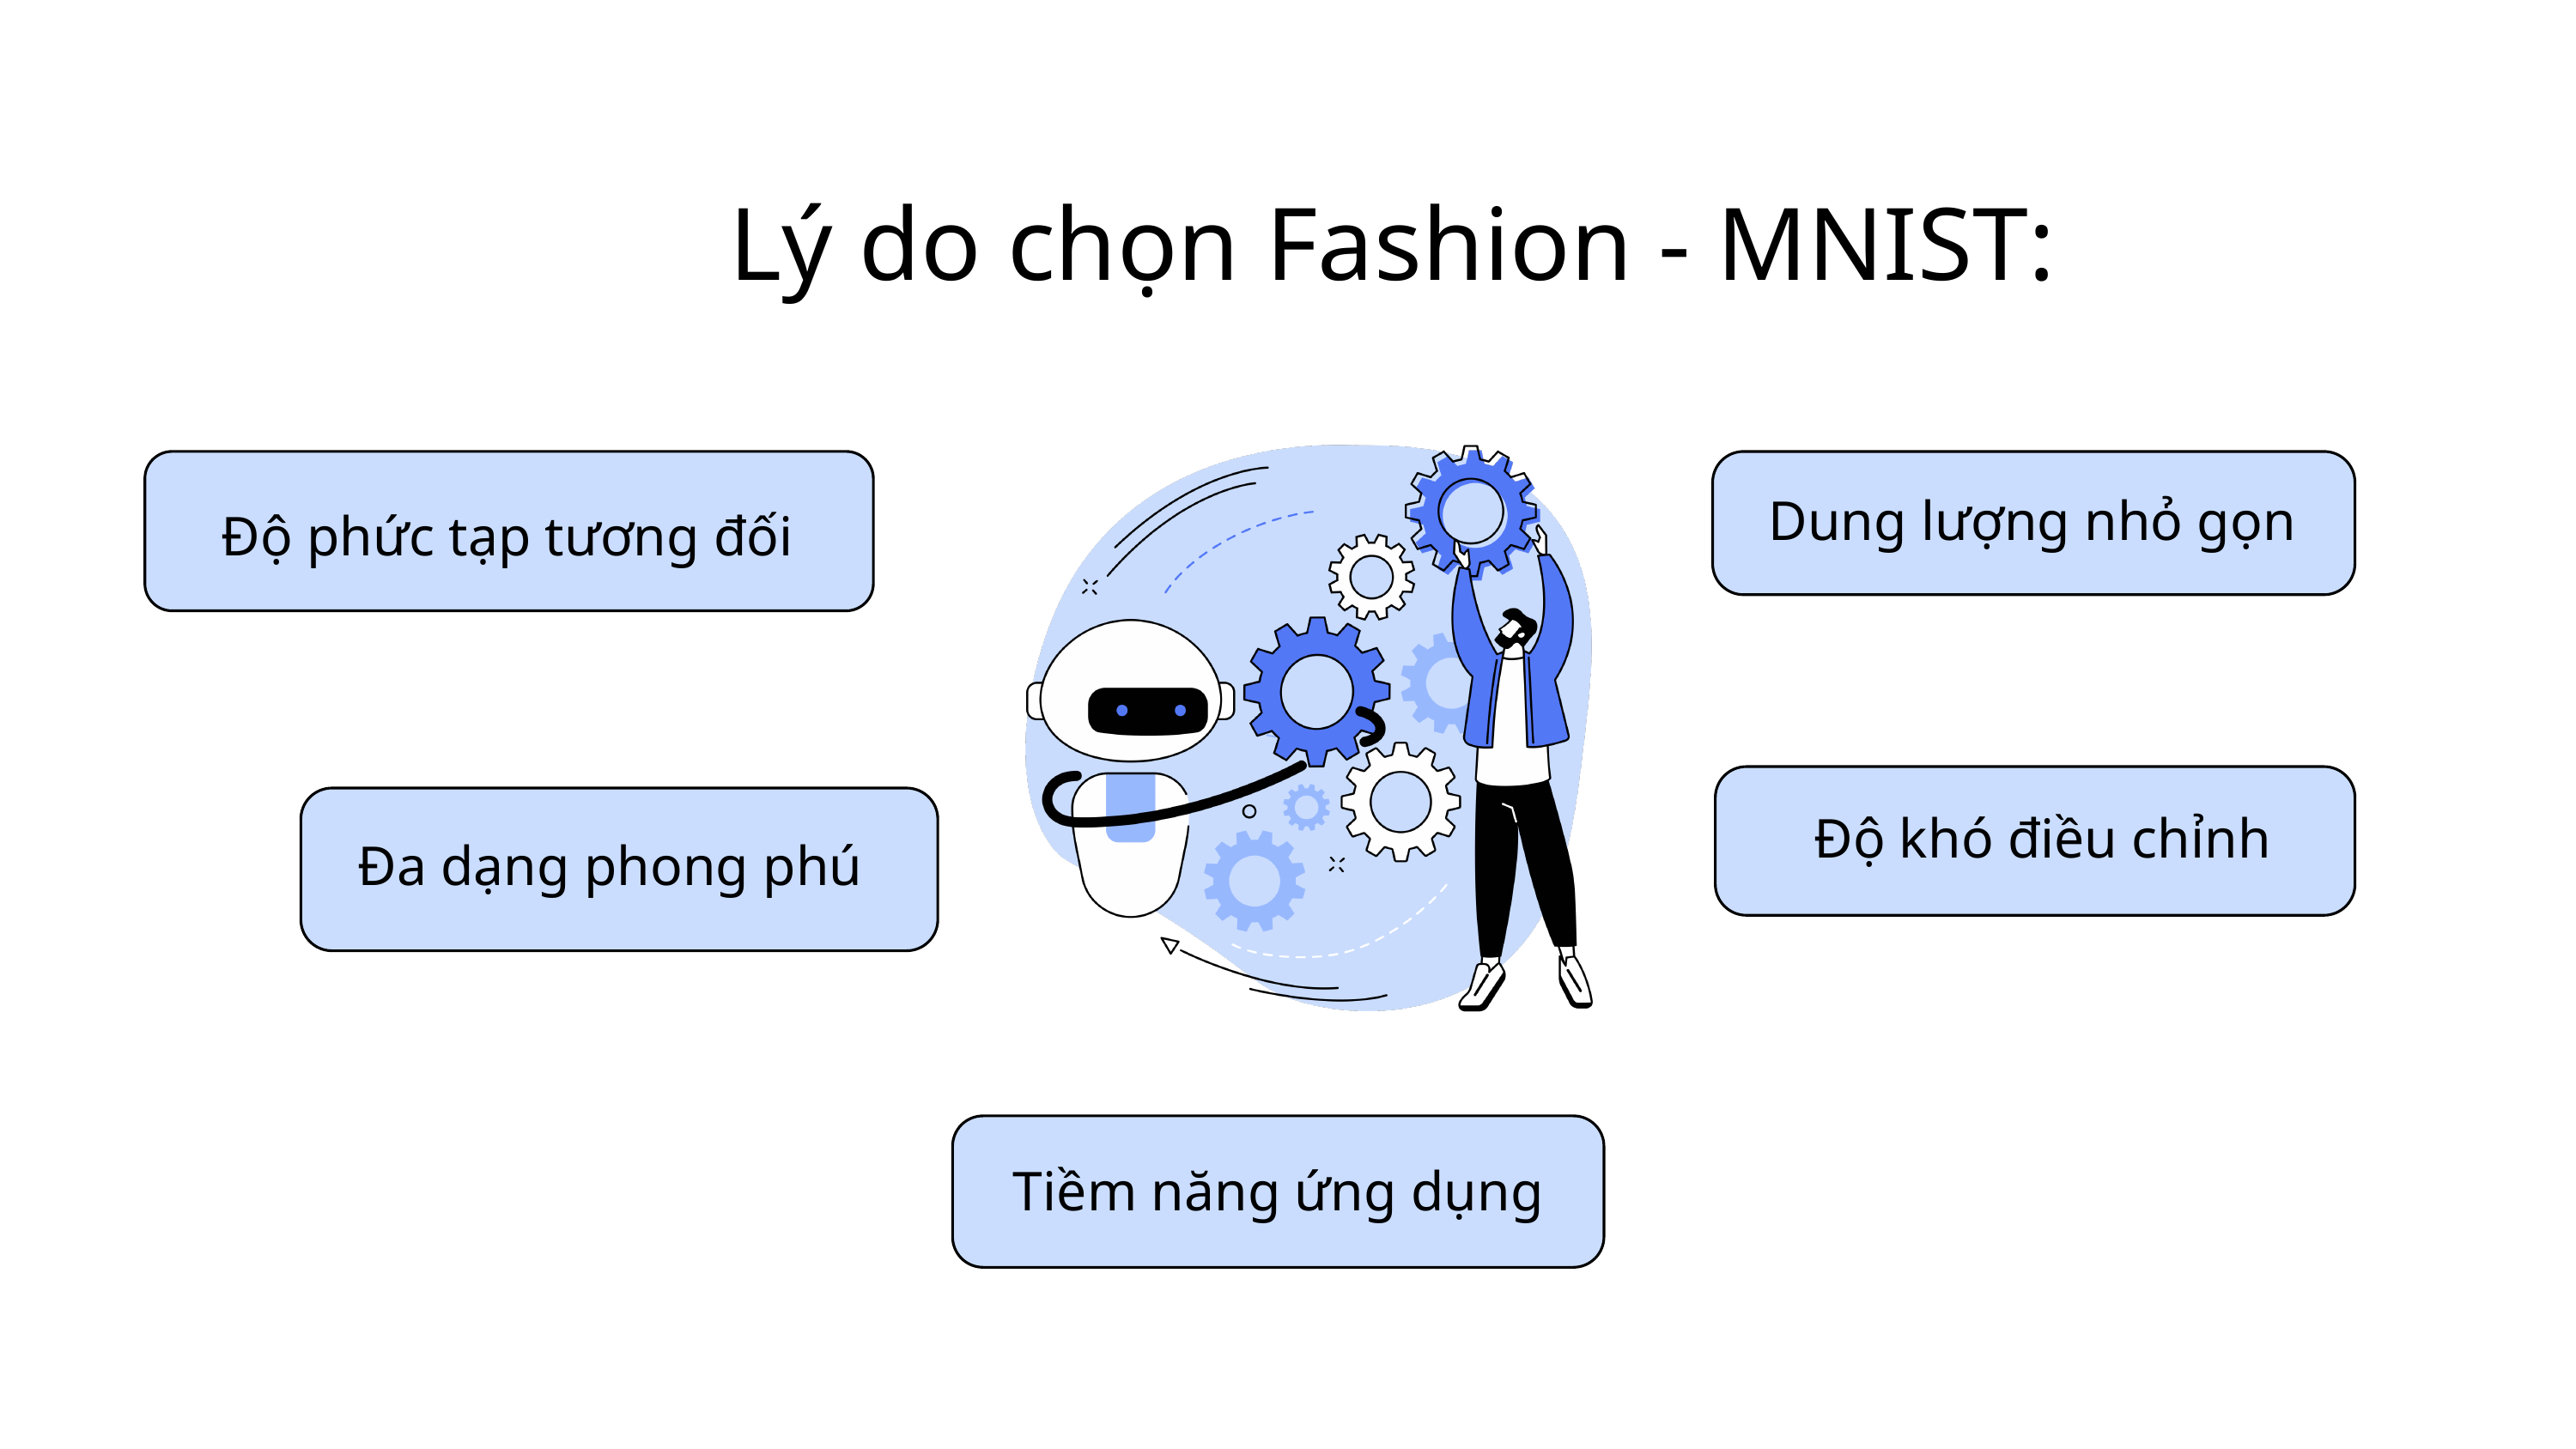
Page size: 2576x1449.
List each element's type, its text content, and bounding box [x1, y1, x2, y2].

text_box [1003, 431, 1604, 1018]
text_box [301, 787, 939, 951]
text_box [1715, 766, 2355, 916]
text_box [144, 451, 874, 611]
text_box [1712, 451, 2355, 595]
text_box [952, 1115, 1605, 1268]
text_box Lý do chọn Fashion - MNIST: [537, 199, 2275, 301]
